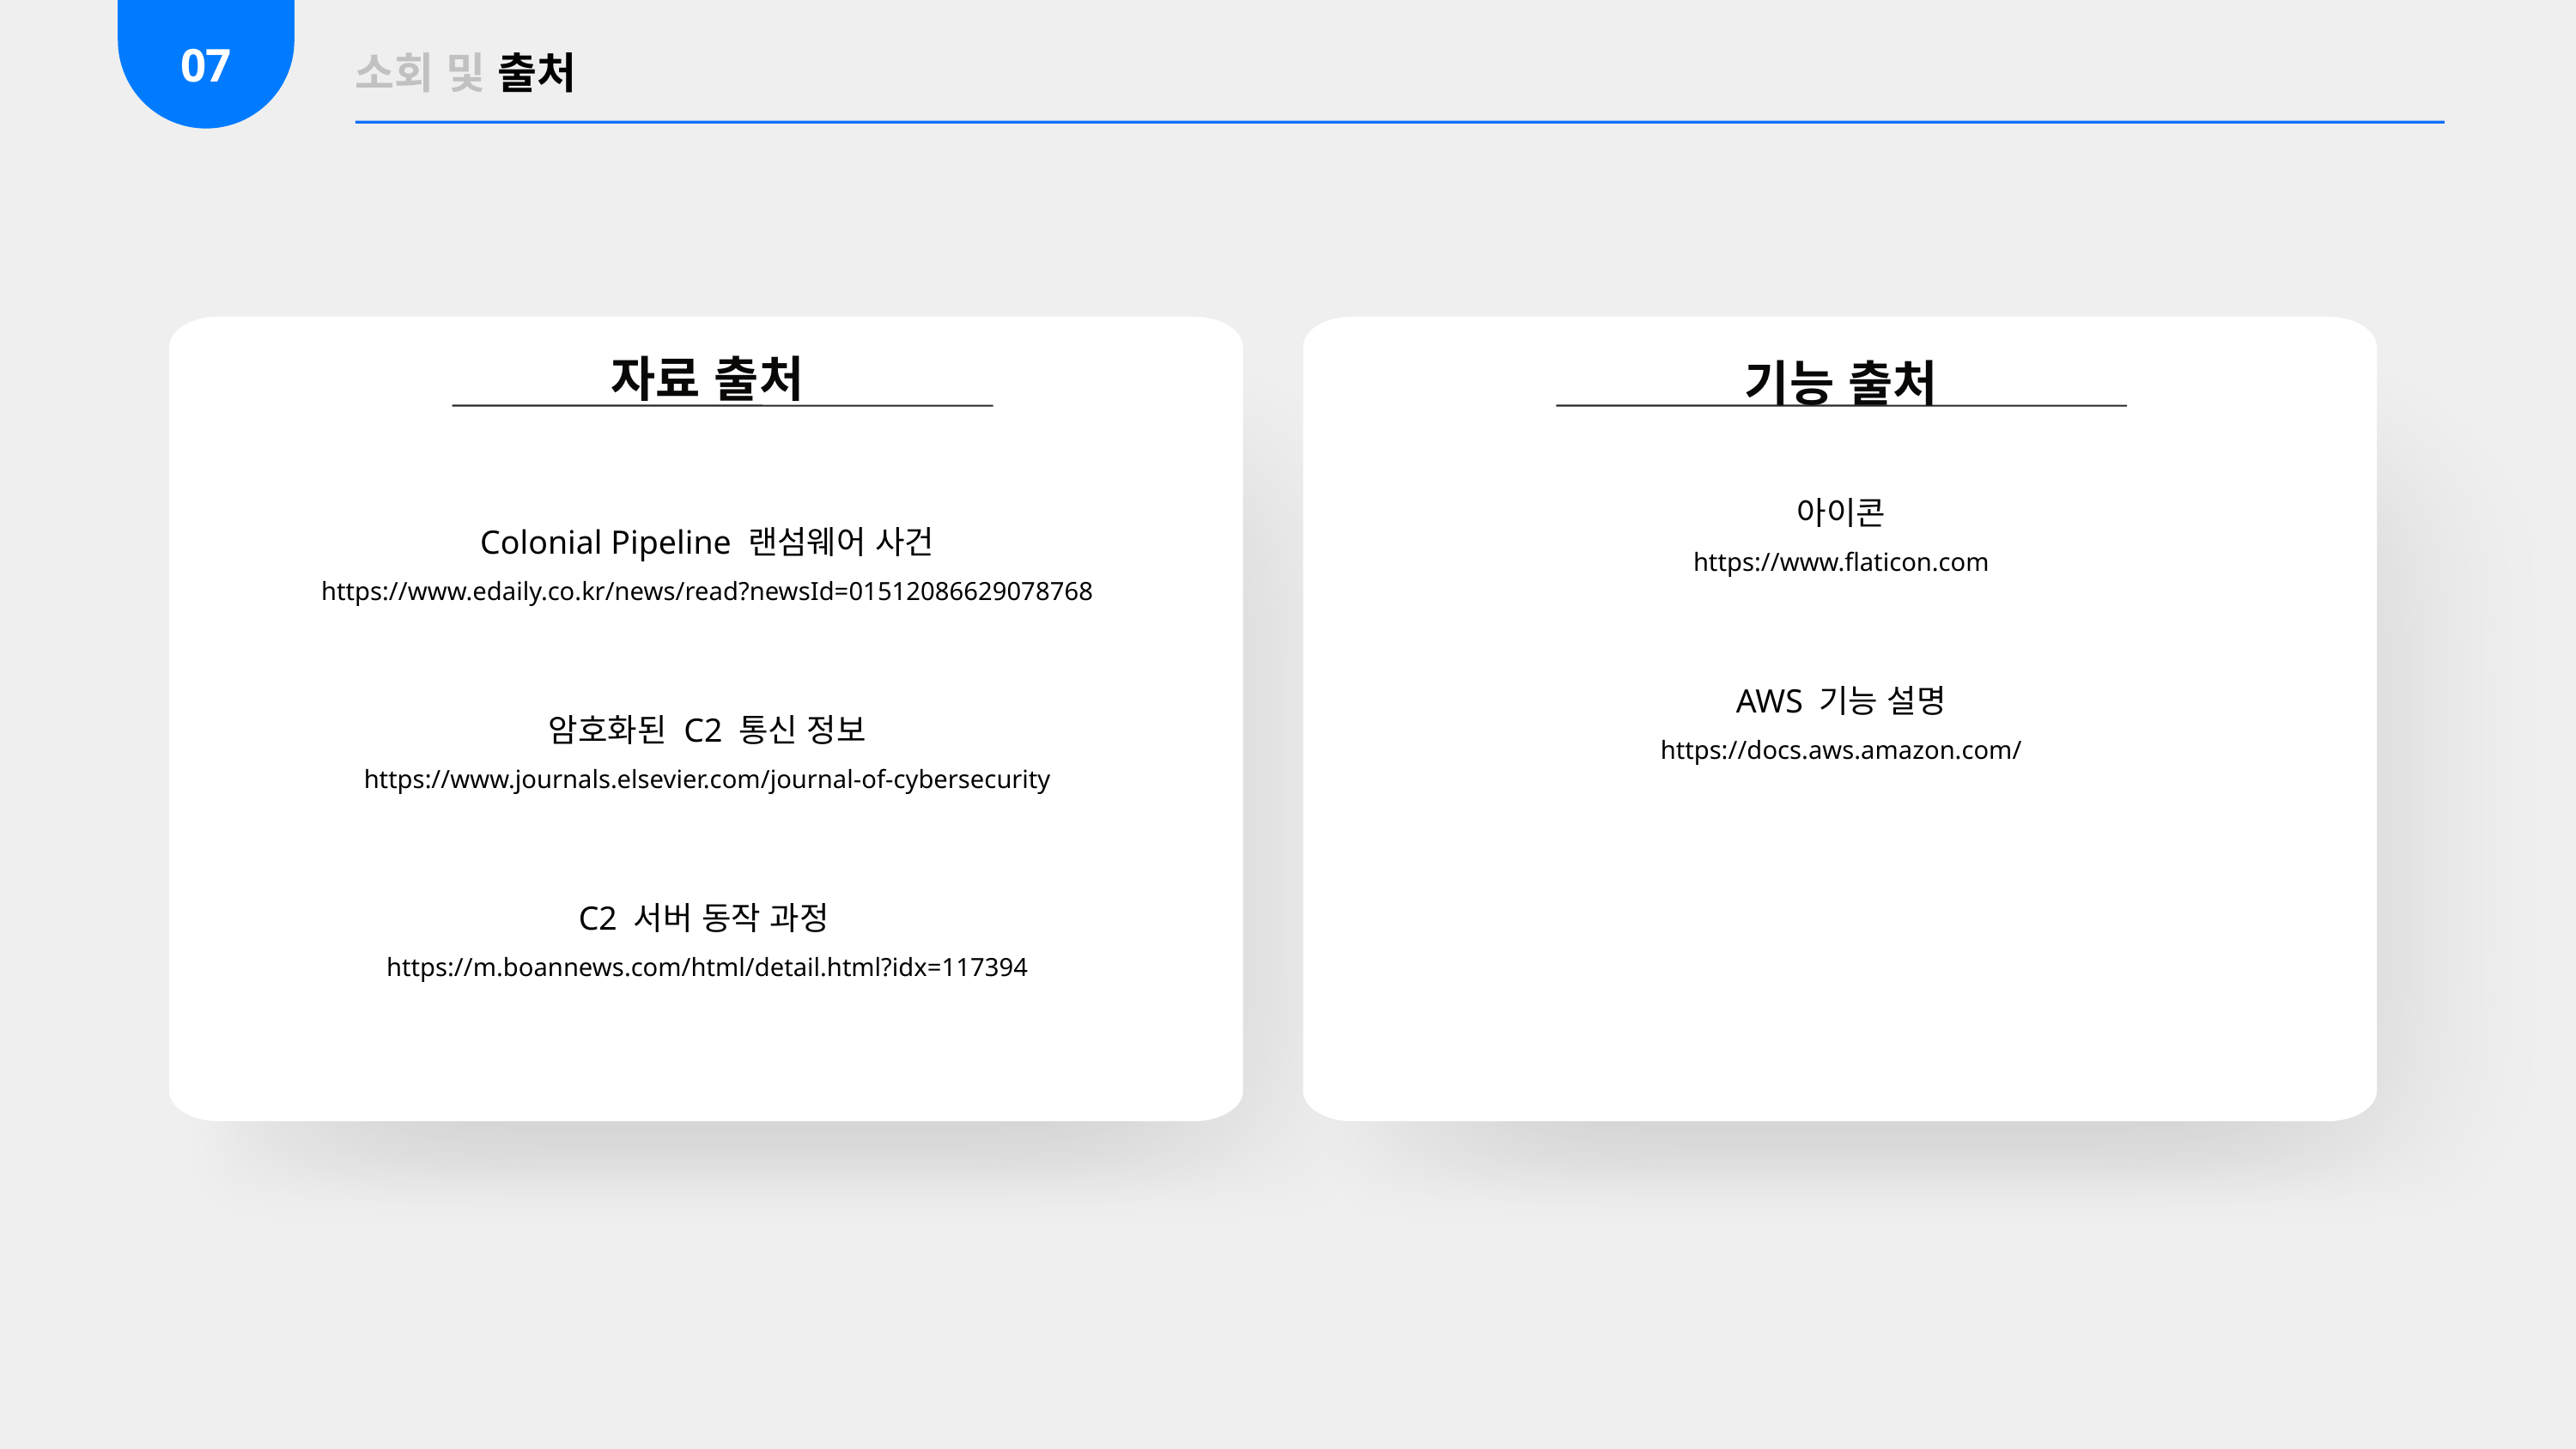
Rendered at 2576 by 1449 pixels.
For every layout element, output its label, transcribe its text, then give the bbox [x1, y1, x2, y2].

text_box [117, 0, 295, 129]
text_box 소회 및 출처 [355, 37, 591, 98]
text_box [168, 316, 1243, 1122]
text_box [1303, 316, 2574, 1383]
text_box [243, 387, 1298, 1170]
